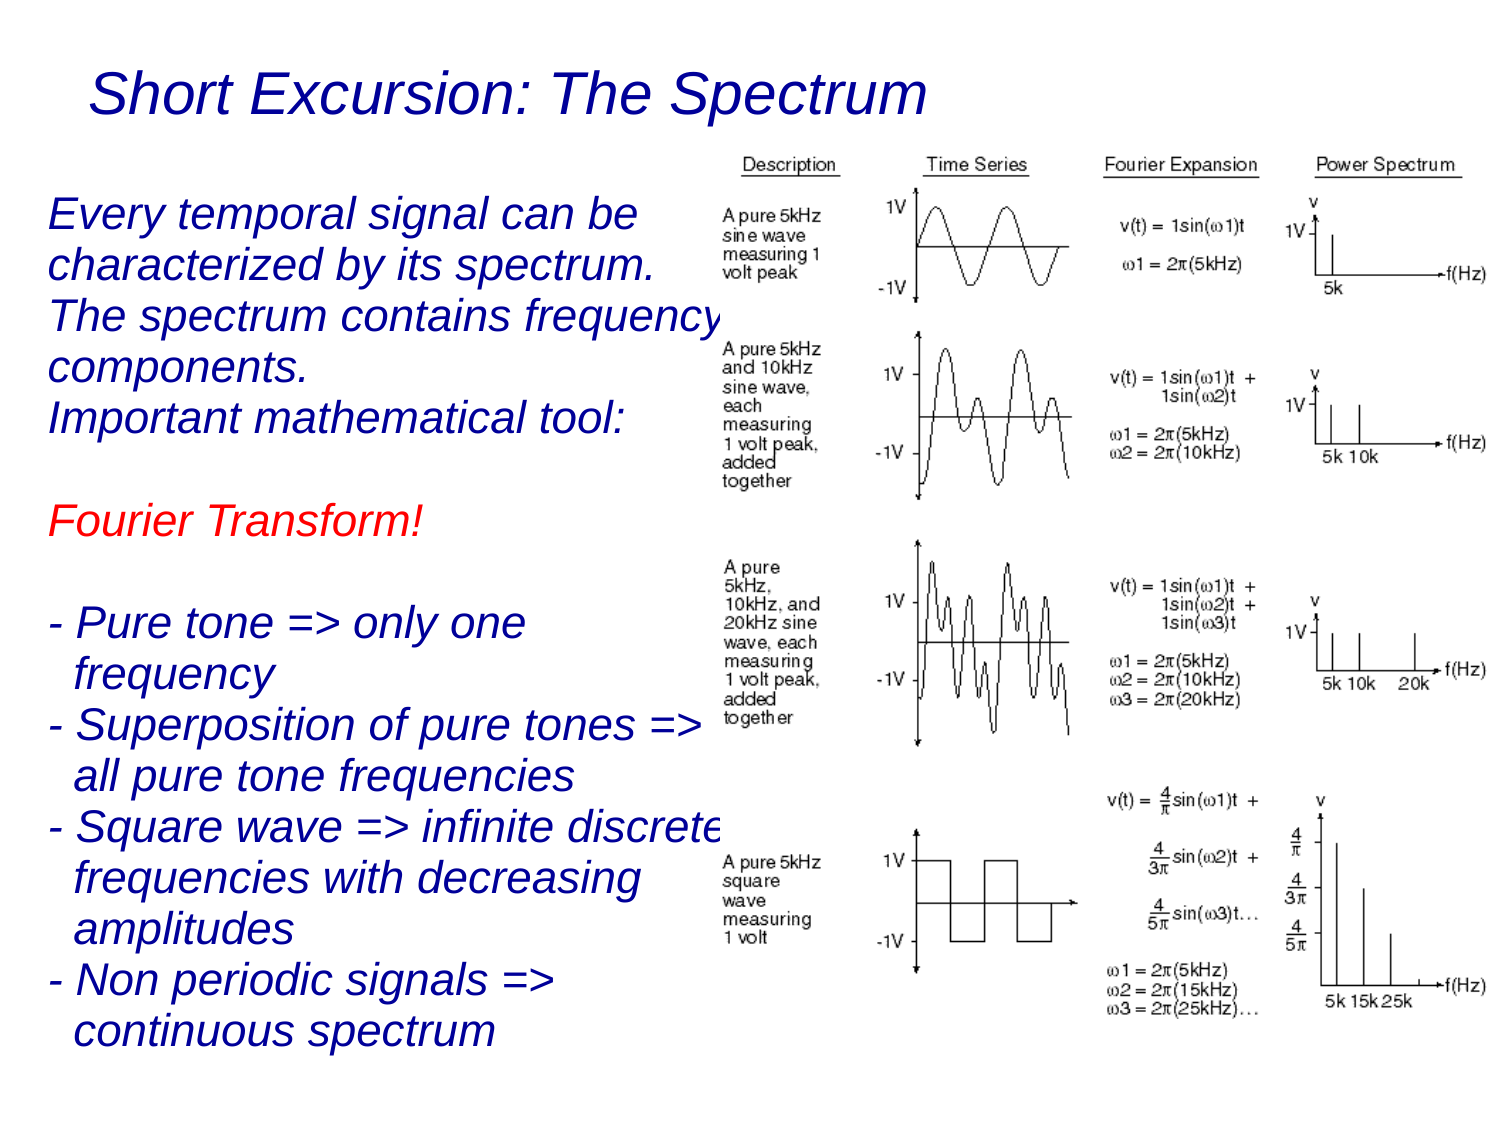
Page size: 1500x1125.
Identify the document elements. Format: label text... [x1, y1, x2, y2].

text_box Short Excursion: The Spectrum [74, 53, 943, 135]
text_box Every temporal signal can be characterized by its spectrum. The spectrum contains frequency components. Important mathematical tool: Fourier Transform! - Pure tone => only one frequency - Superposition of pure tones => all pure tone frequencies - Square wave => infinite discrete frequencies with decreasing amplitudes - Non periodic signals => continuous spectrum [34, 181, 743, 1065]
picture [720, 146, 1491, 1020]
